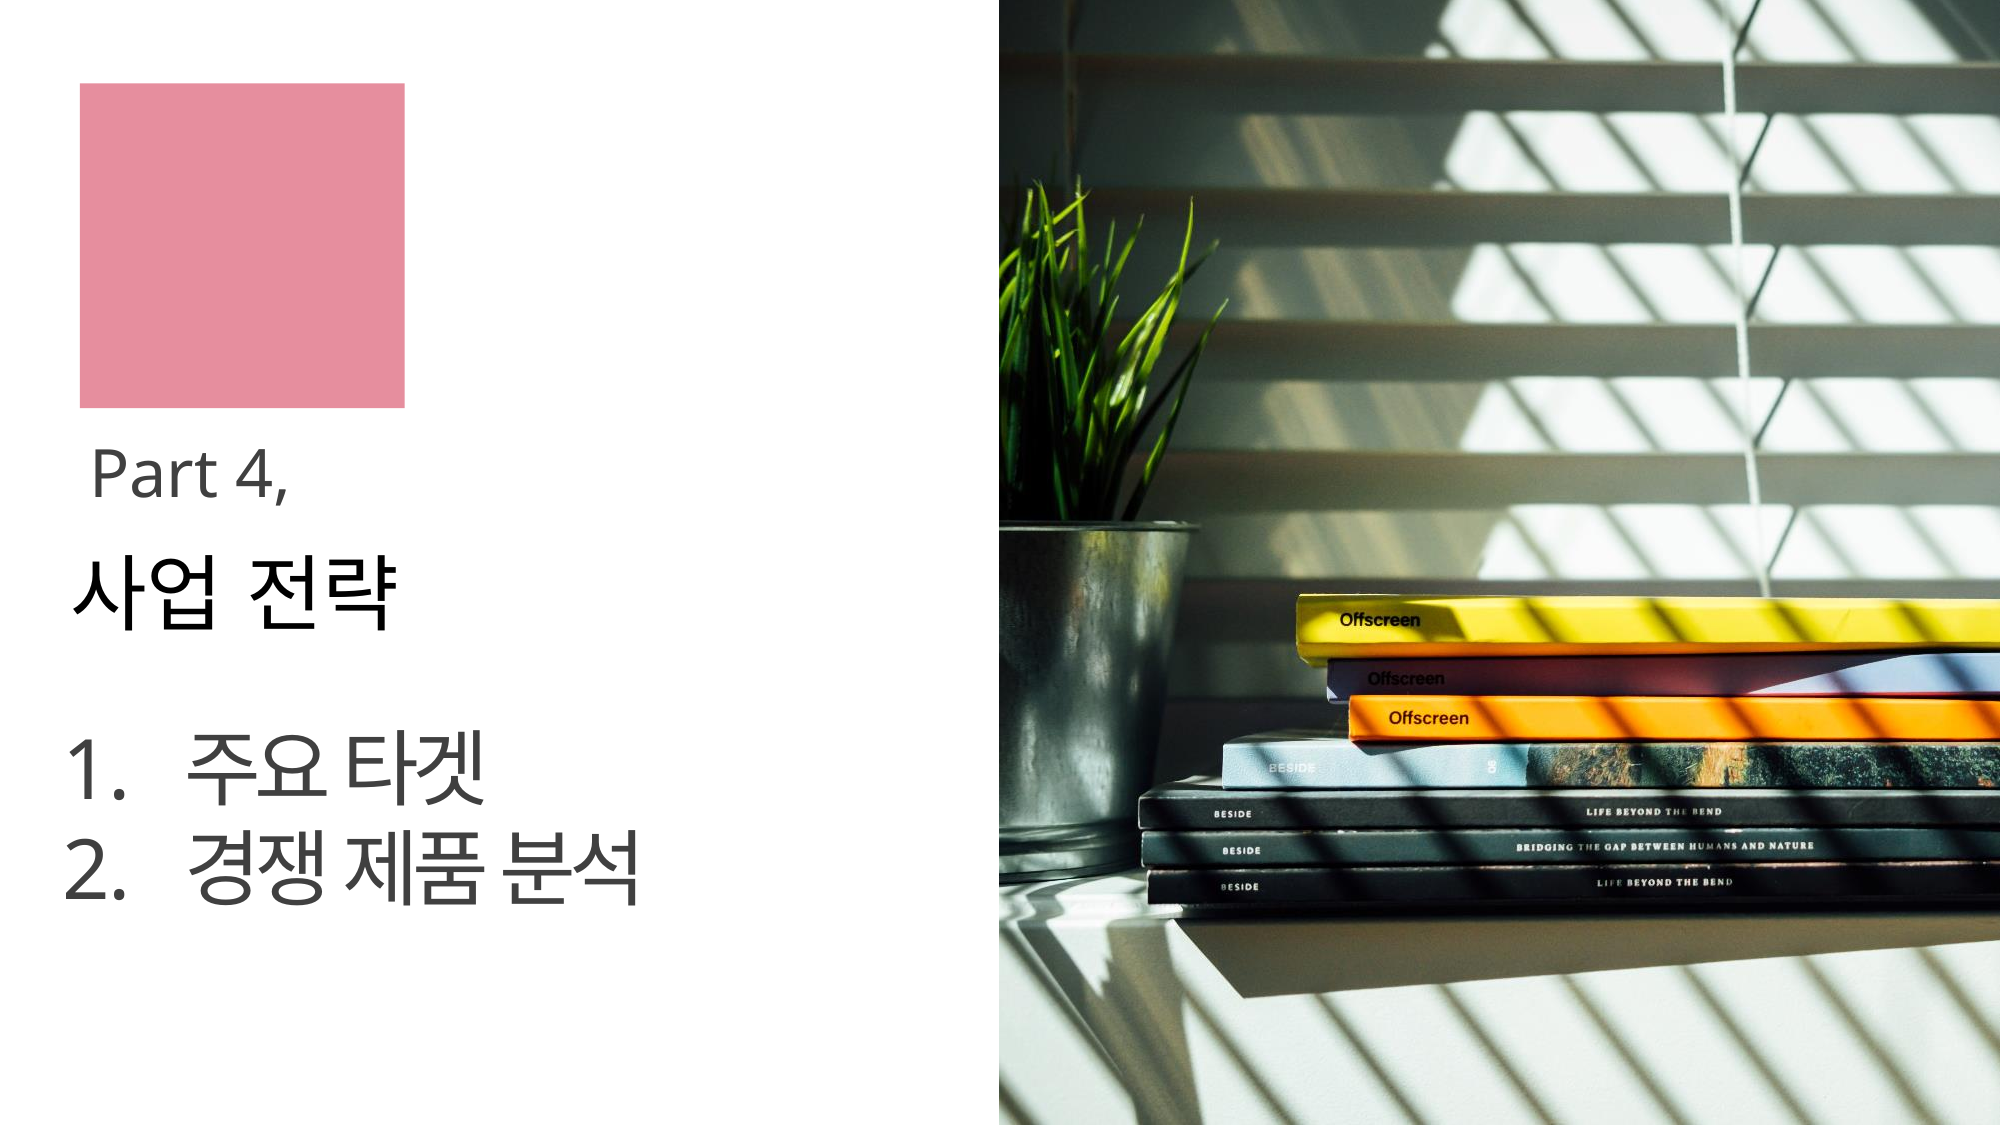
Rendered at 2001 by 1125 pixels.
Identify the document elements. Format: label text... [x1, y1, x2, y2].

text_box Part 4, [74, 423, 346, 518]
text_box 주요 타겟 경쟁 제품 분석 [47, 708, 661, 924]
text_box [79, 82, 406, 409]
text_box 사업 전략 [55, 534, 415, 649]
picture [999, 0, 2000, 1125]
